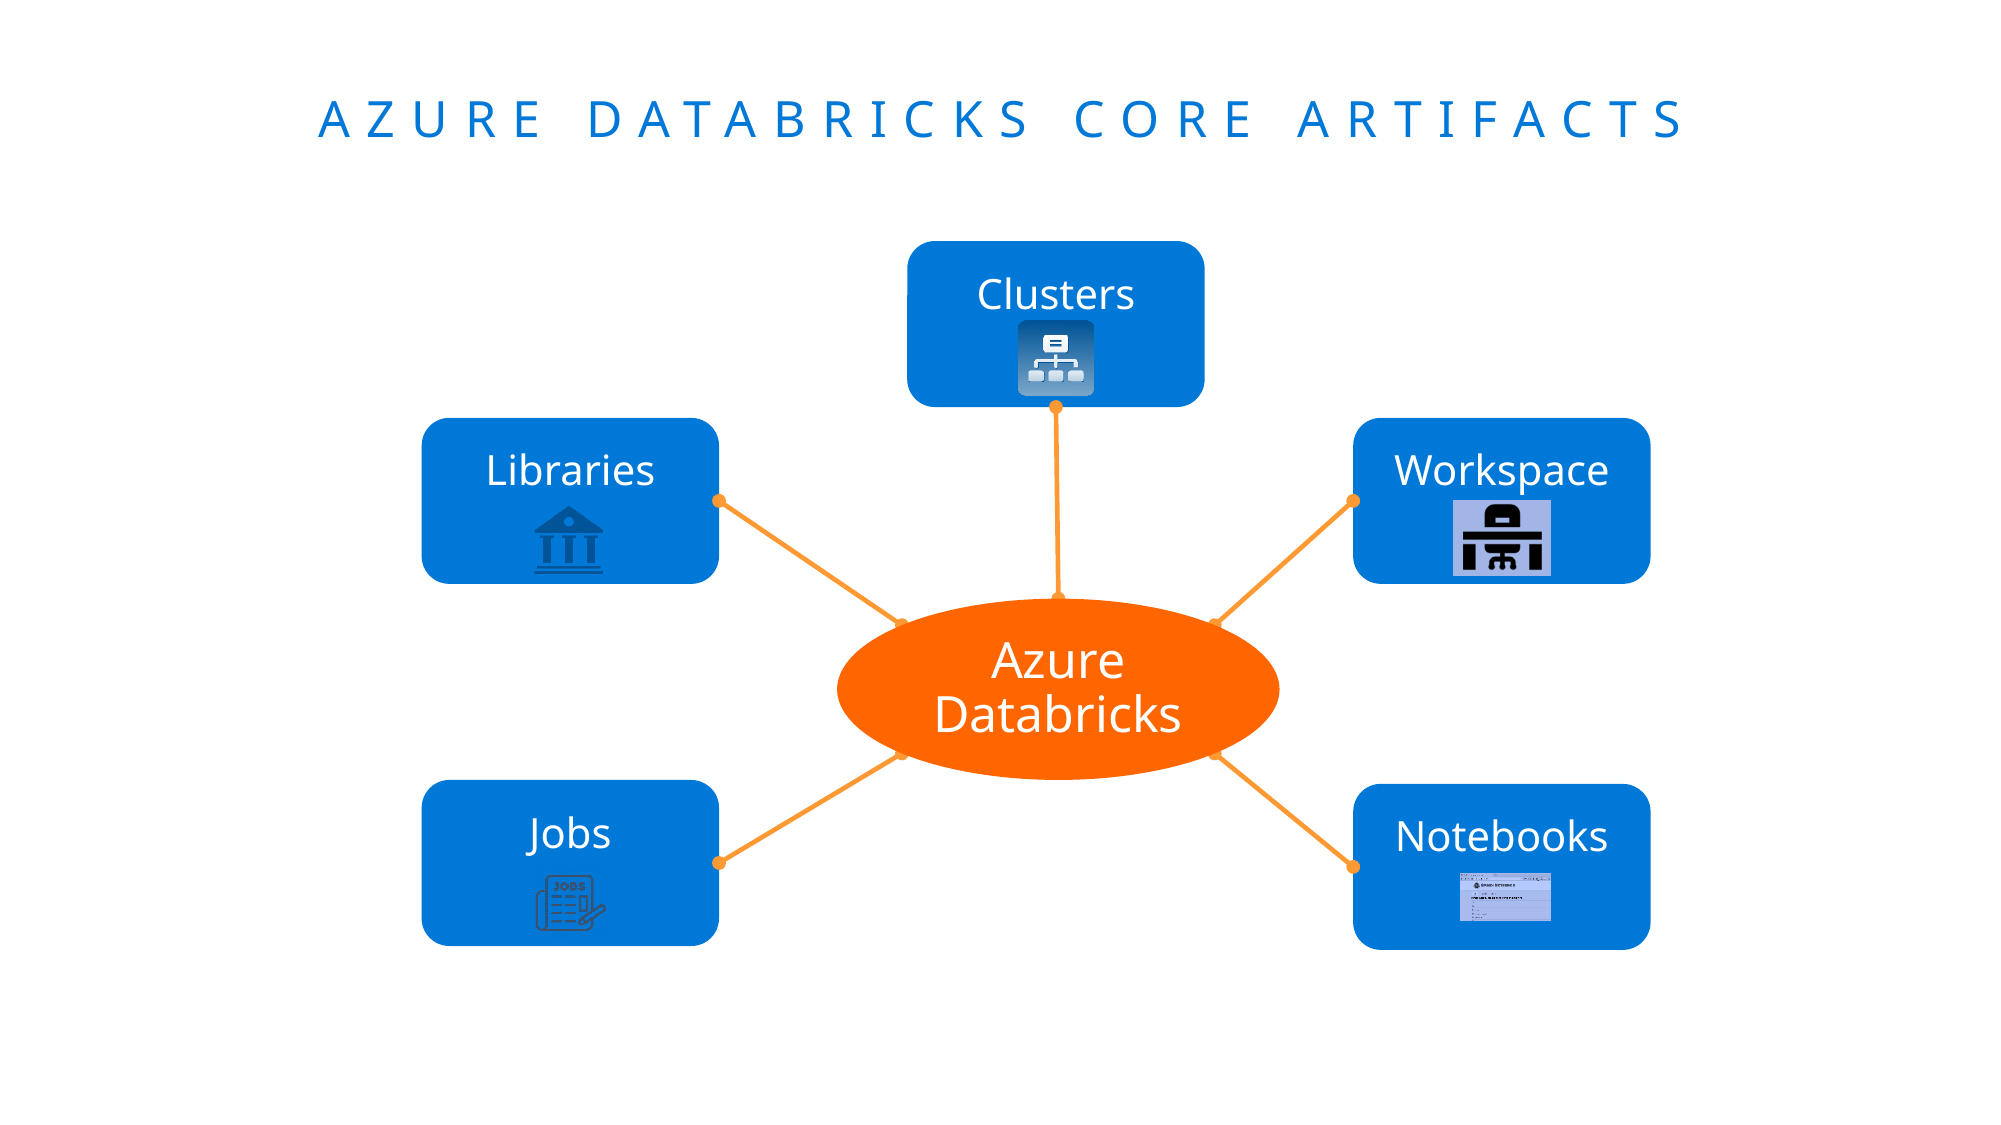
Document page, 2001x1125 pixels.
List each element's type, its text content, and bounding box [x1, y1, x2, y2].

title Azure Databricks Core ARTIFACTS [44, 47, 1957, 196]
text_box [421, 240, 1651, 950]
